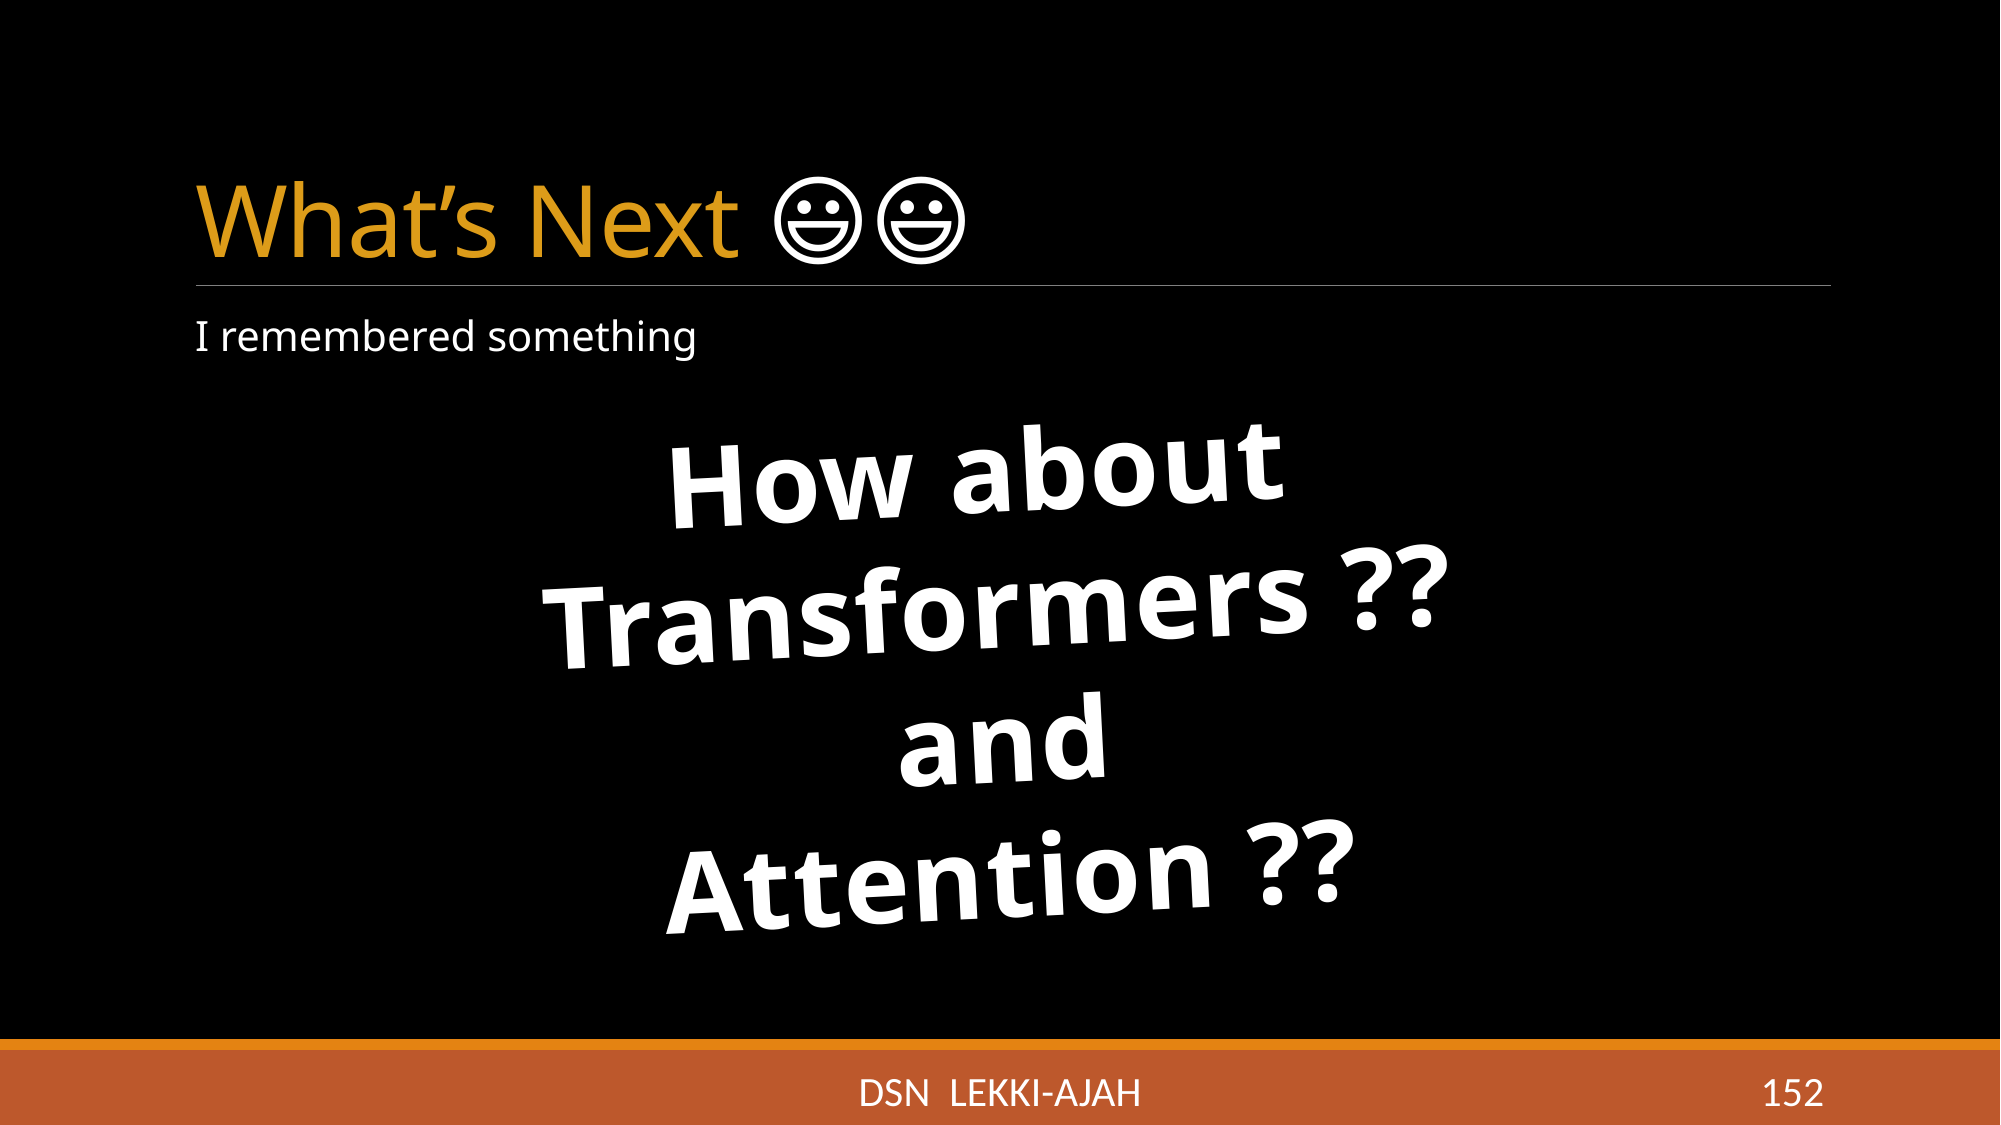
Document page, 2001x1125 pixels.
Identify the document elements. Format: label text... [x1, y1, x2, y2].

text_box How about Transformers ?? and Attention ?? [152, 349, 1848, 990]
footer DSN LEKKI-AJAH [604, 1059, 1396, 1120]
slide_number 152 [1624, 1059, 1840, 1120]
list I remembered something [180, 302, 1830, 550]
title What’s Next 😃😃 [180, 47, 1830, 285]
list I remembered something [717, 905, 1830, 963]
